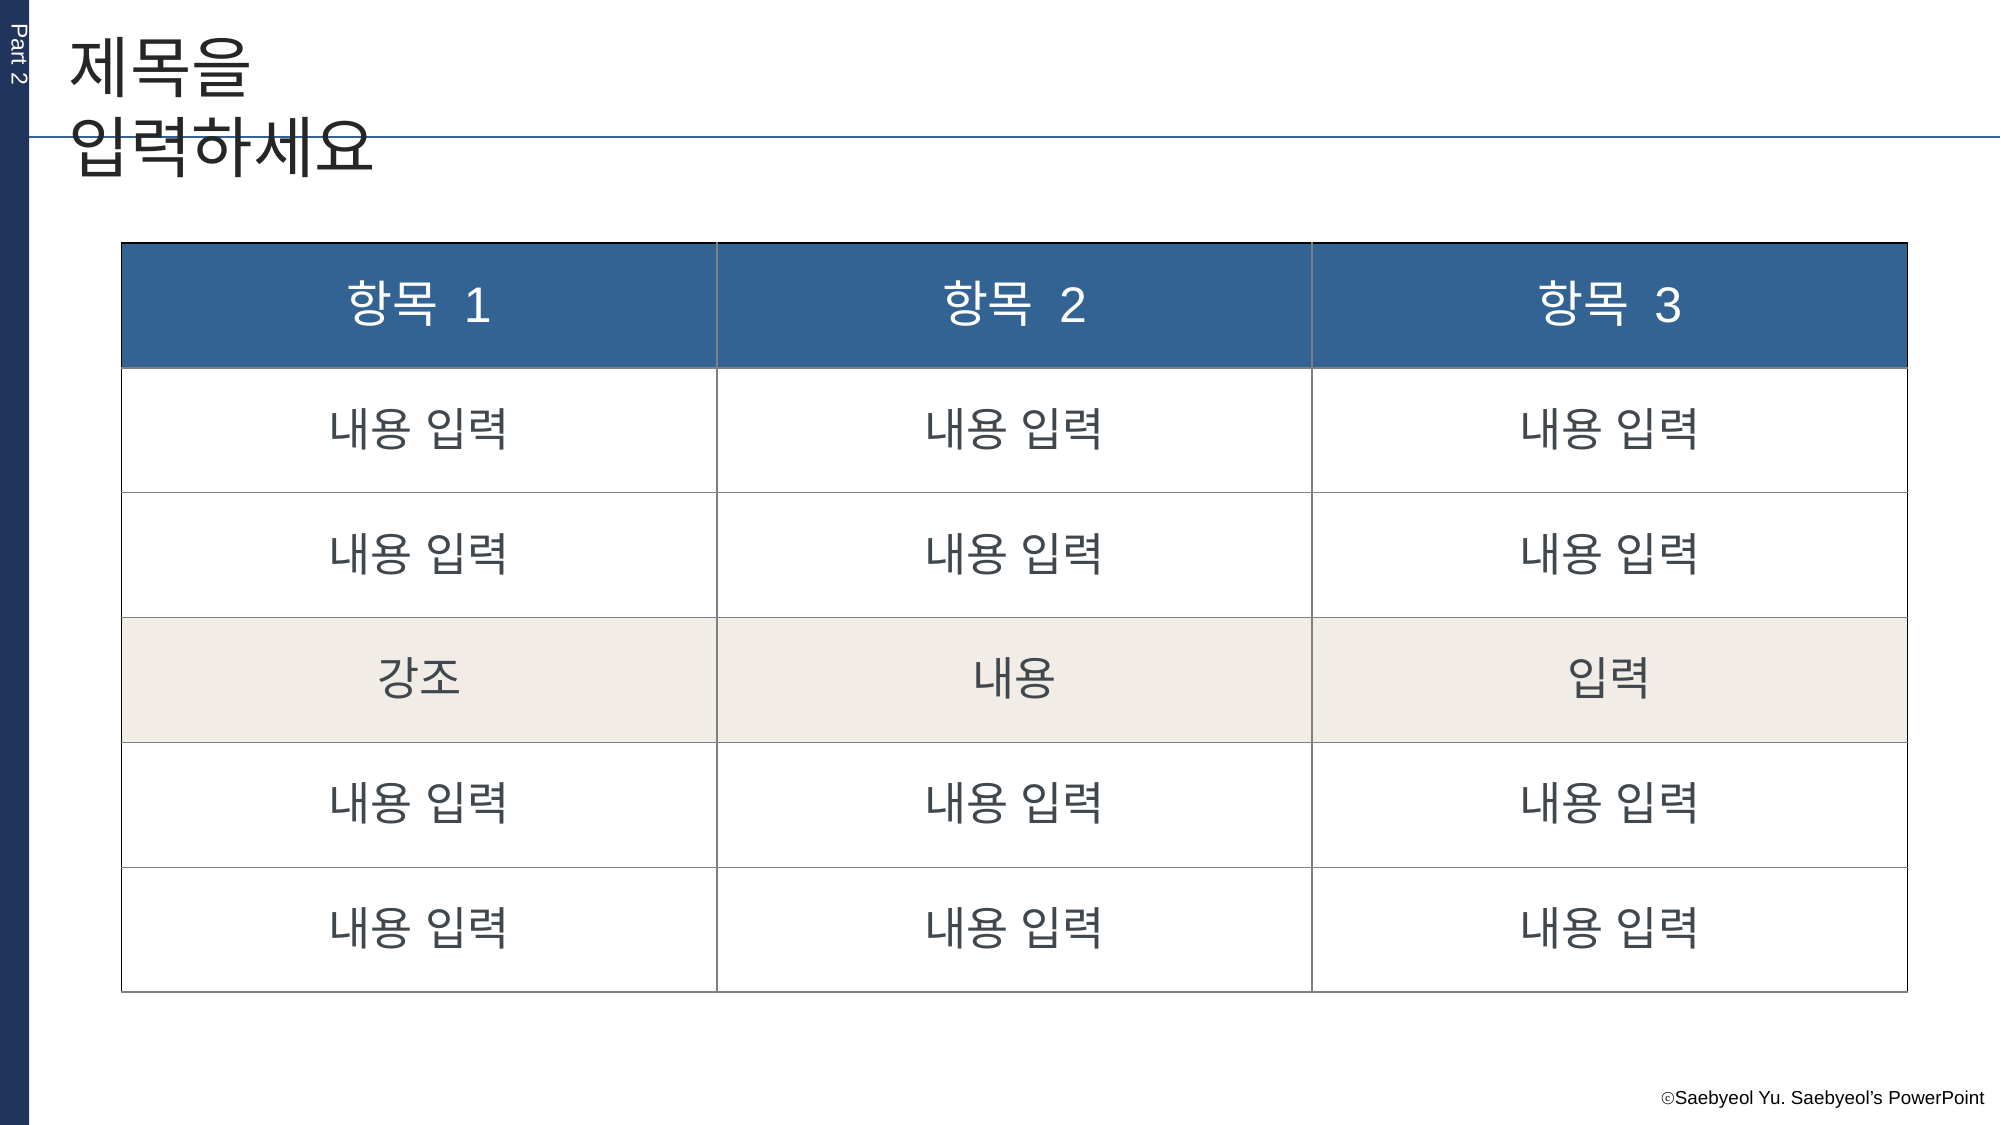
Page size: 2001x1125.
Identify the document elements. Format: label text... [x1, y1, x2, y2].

table_cell 내용 [718, 618, 1311, 742]
table_cell 내용 입력 [1313, 868, 1907, 991]
text_box [0, 0, 30, 8]
table_header 항목 2 [718, 244, 1311, 367]
table_cell 내용 입력 [1313, 743, 1907, 867]
table_header 항목 1 [122, 244, 716, 367]
table_cell 내용 입력 [122, 743, 716, 867]
table_cell 내용 입력 [122, 868, 716, 991]
table_cell 내용 입력 [122, 369, 716, 492]
table_cell 내용 입력 [718, 868, 1311, 991]
table_header 항목 3 [1313, 244, 1907, 367]
text_box 제목을 입력하세요 [54, 149, 569, 194]
table_cell 강조 [122, 618, 716, 742]
table_cell 입력 [1313, 618, 1907, 742]
text_box 제목을 입력하세요 [54, 18, 569, 136]
text_box Part 2 [0, 8, 42, 312]
table_cell 내용 입력 [1313, 369, 1907, 492]
table_cell 내용 입력 [122, 493, 716, 617]
table_cell 내용 입력 [1313, 493, 1907, 617]
table_cell 내용 입력 [718, 743, 1311, 867]
table_cell 내용 입력 [718, 369, 1311, 492]
text_box [0, 312, 30, 1125]
table_cell 내용 입력 [718, 493, 1311, 617]
